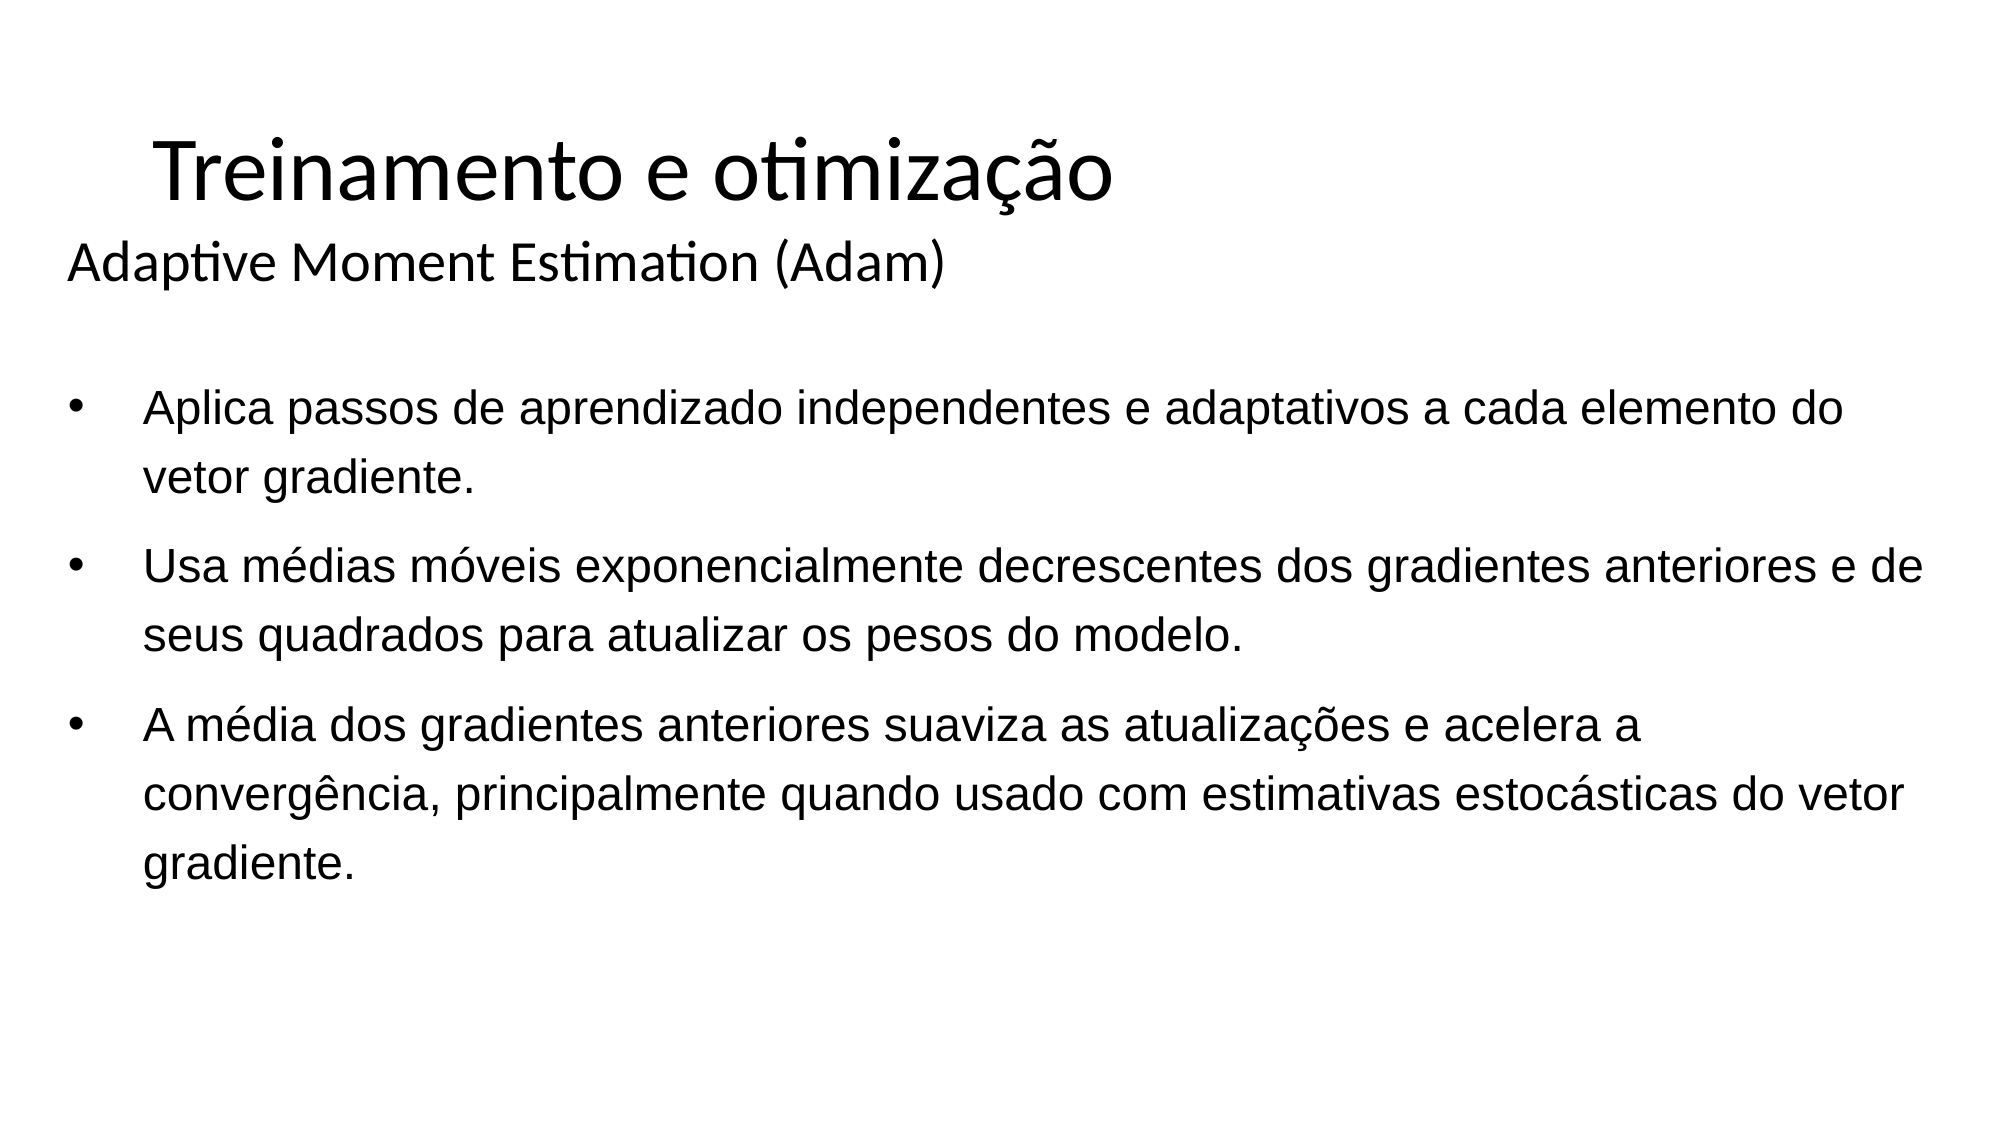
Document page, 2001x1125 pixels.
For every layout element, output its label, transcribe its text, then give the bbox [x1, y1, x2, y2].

list Adaptive Moment Estimation (Adam) [52, 224, 1863, 279]
text_box Aplica passos de aprendizado independentes e adaptativos a cada elemento do vetor gradiente. Usa médias móveis exponencialmente decrescentes dos gradientes anteriores e de seus quadrados para atualizar os pesos do modelo. A média dos gradientes anteriores suaviza as atualizações e acelera a convergência, principalmente quando usado com estimativas estocásticas do vetor gradiente. [52, 279, 1947, 1088]
title Treinamento e otimização [137, 61, 1863, 224]
